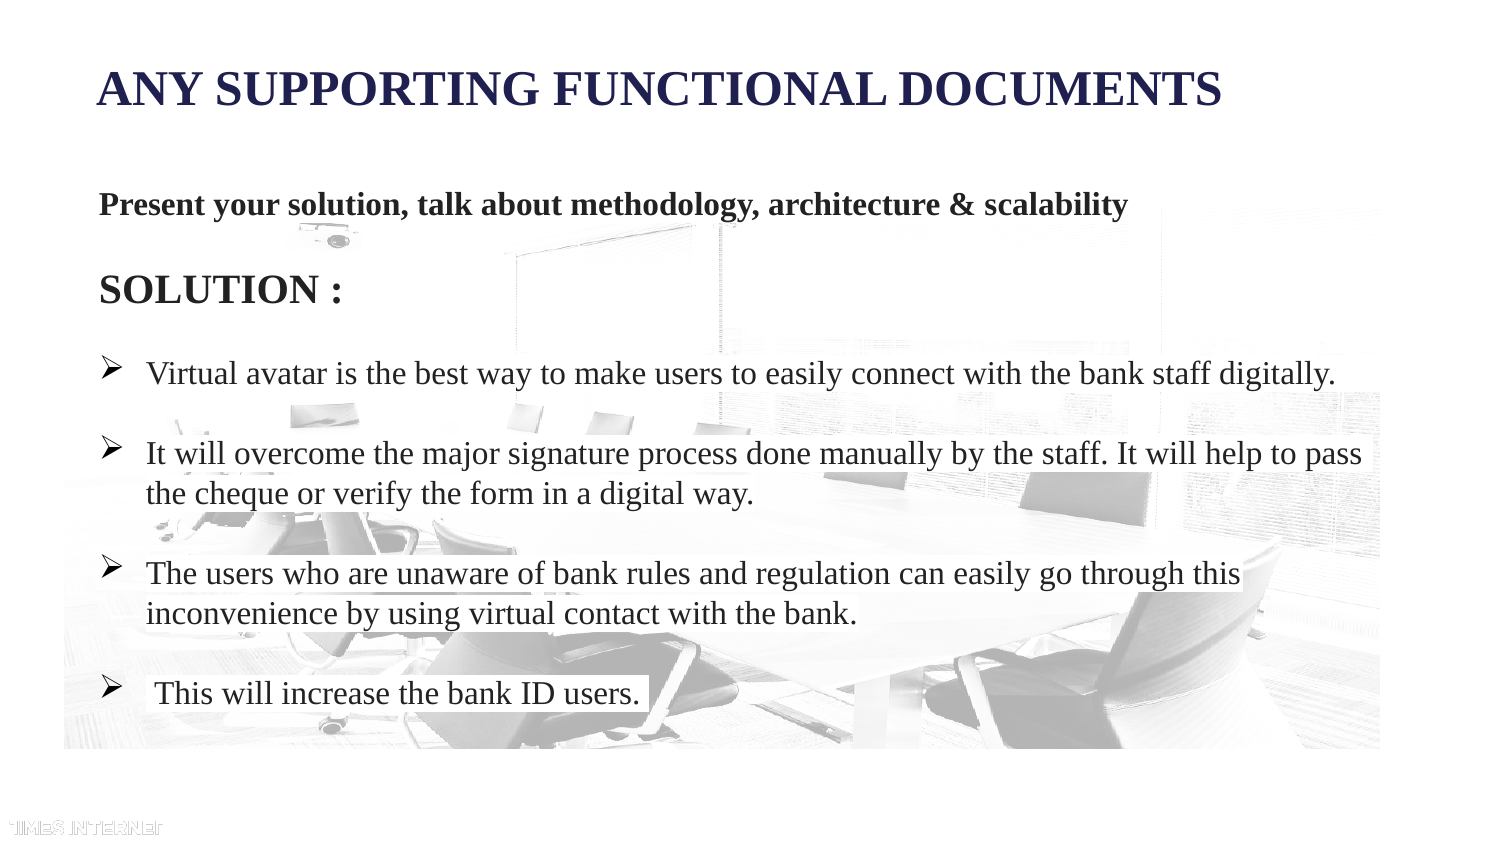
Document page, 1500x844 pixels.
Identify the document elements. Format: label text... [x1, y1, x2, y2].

text_box Present your solution, talk about methodology, architecture & scalability SOLUTION : Virtual avatar is the best way to make users to easily connect with the bank staff digitally. It will overcome the major signature process done manually by the staff. It will help to pass the cheque or verify the form in a digital way. The users who are unaware of bank rules and regulation can easily go through this inconvenience by using virtual contact with the bank. This will increase the bank ID users. [84, 166, 1436, 749]
picture [64, 207, 1380, 750]
picture [8, 818, 164, 837]
title ANY SUPPORTING FUNCTIONAL DOCUMENTS [81, 40, 1440, 136]
